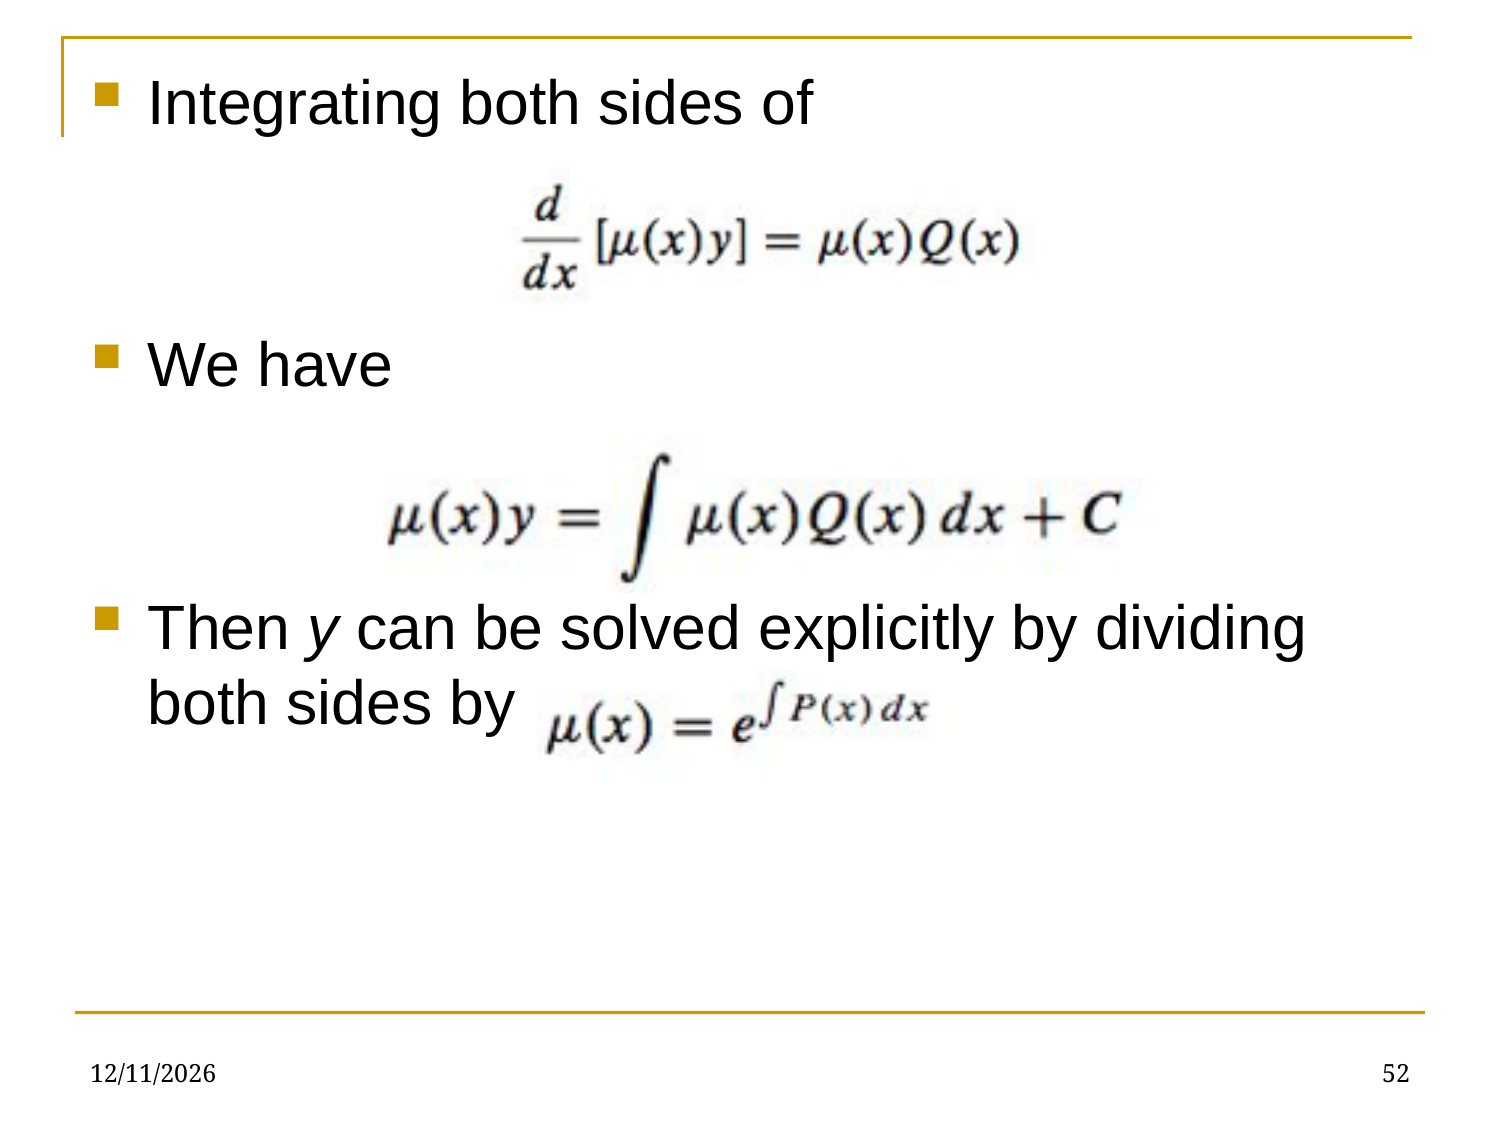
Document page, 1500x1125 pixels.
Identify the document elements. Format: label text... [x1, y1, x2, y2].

list Integrating both sides of We have Then y can be solved explicitly by dividing both sides by [76, 54, 1427, 1024]
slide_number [75, 1024, 425, 1100]
picture [383, 432, 1159, 594]
picture [537, 668, 952, 789]
slide_number 52 [1074, 1024, 1425, 1100]
picture [501, 160, 1035, 315]
